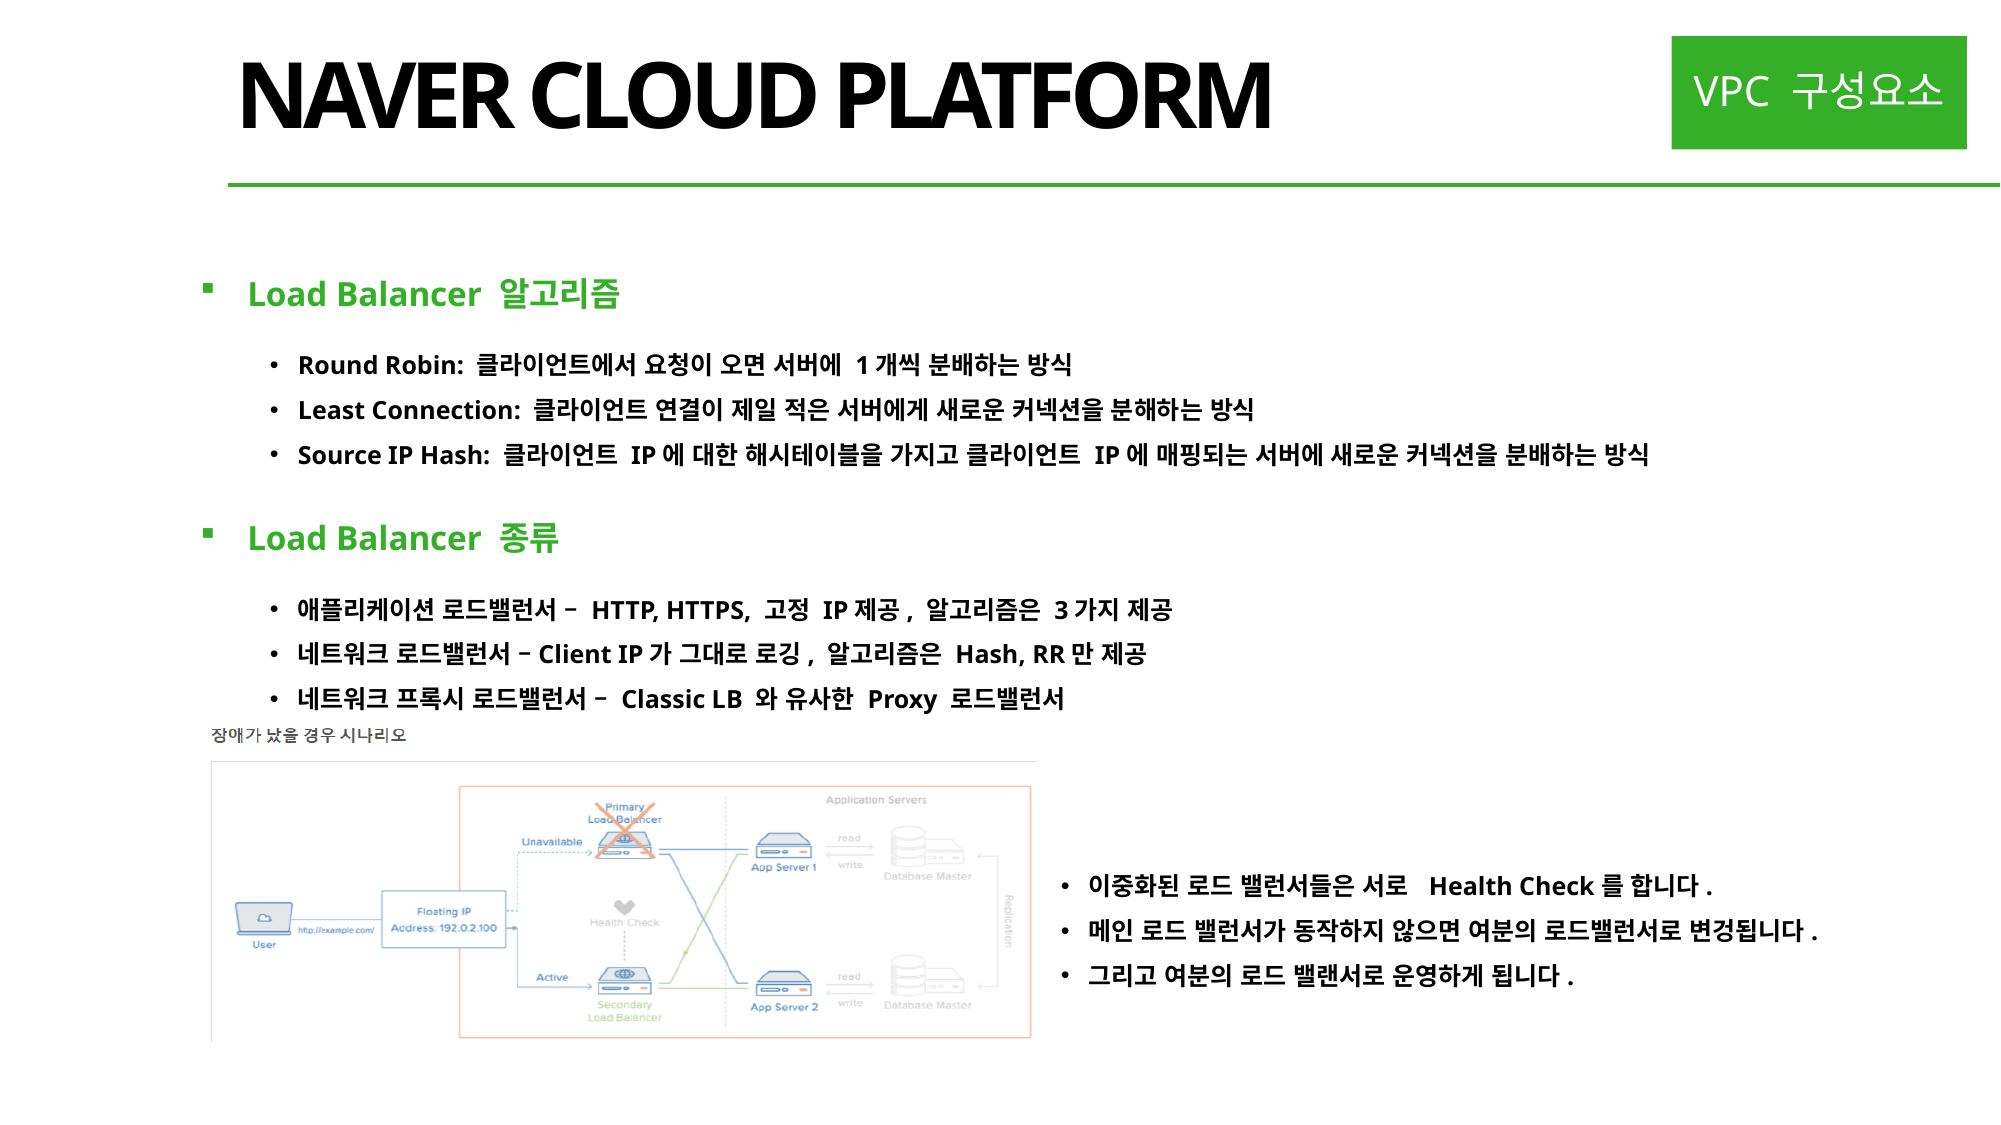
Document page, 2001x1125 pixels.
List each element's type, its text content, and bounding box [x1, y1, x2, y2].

text_box Round Robin: 클라이언트에서 요청이 오면 서버에 1개씩 분배하는 방식 Least Connection: 클라이언트 연결이 제일 적은 서버에게 새로운 커넥션을 분해하는 방식 Source IP Hash: 클라이언트 IP에 대한 해시테이블을 가지고 클라이언트 IP에 매핑되는 서버에 새로운 커넥션을 분배하는 방식 [179, 327, 1887, 477]
picture [209, 723, 1037, 1042]
text_box 이중화된 로드 밸런서들은 서로 Health Check를 합니다. 메인 로드 밸런서가 동작하지 않으면 여분의 로드밸런서로 변겅됩니다. 그리고 여분의 로드 밸랜서로 운영하게 됩니다. [1037, 848, 2000, 998]
text_box [1671, 35, 1968, 150]
text_box Load Balancer 종류 [185, 510, 607, 565]
text_box 애플리케이션 로드밸런서 – HTTP, HTTPS, 고정 IP제공, 알고리즘은 3가지 제공 네트워크 로드밸런서 –Client IP가 그대로 로깅, 알고리즘은 Hash, RR만 제공 네트워크 프록시 로드밸런서 – Classic LB 와 유사한 Proxy 로드밸런서 [180, 571, 1337, 722]
text_box NAVER CLOUD PLATFORM [220, 29, 1311, 155]
text_box VPC 구성요소 [1678, 57, 1960, 123]
text_box Load Balancer 알고리즘 [185, 265, 664, 321]
